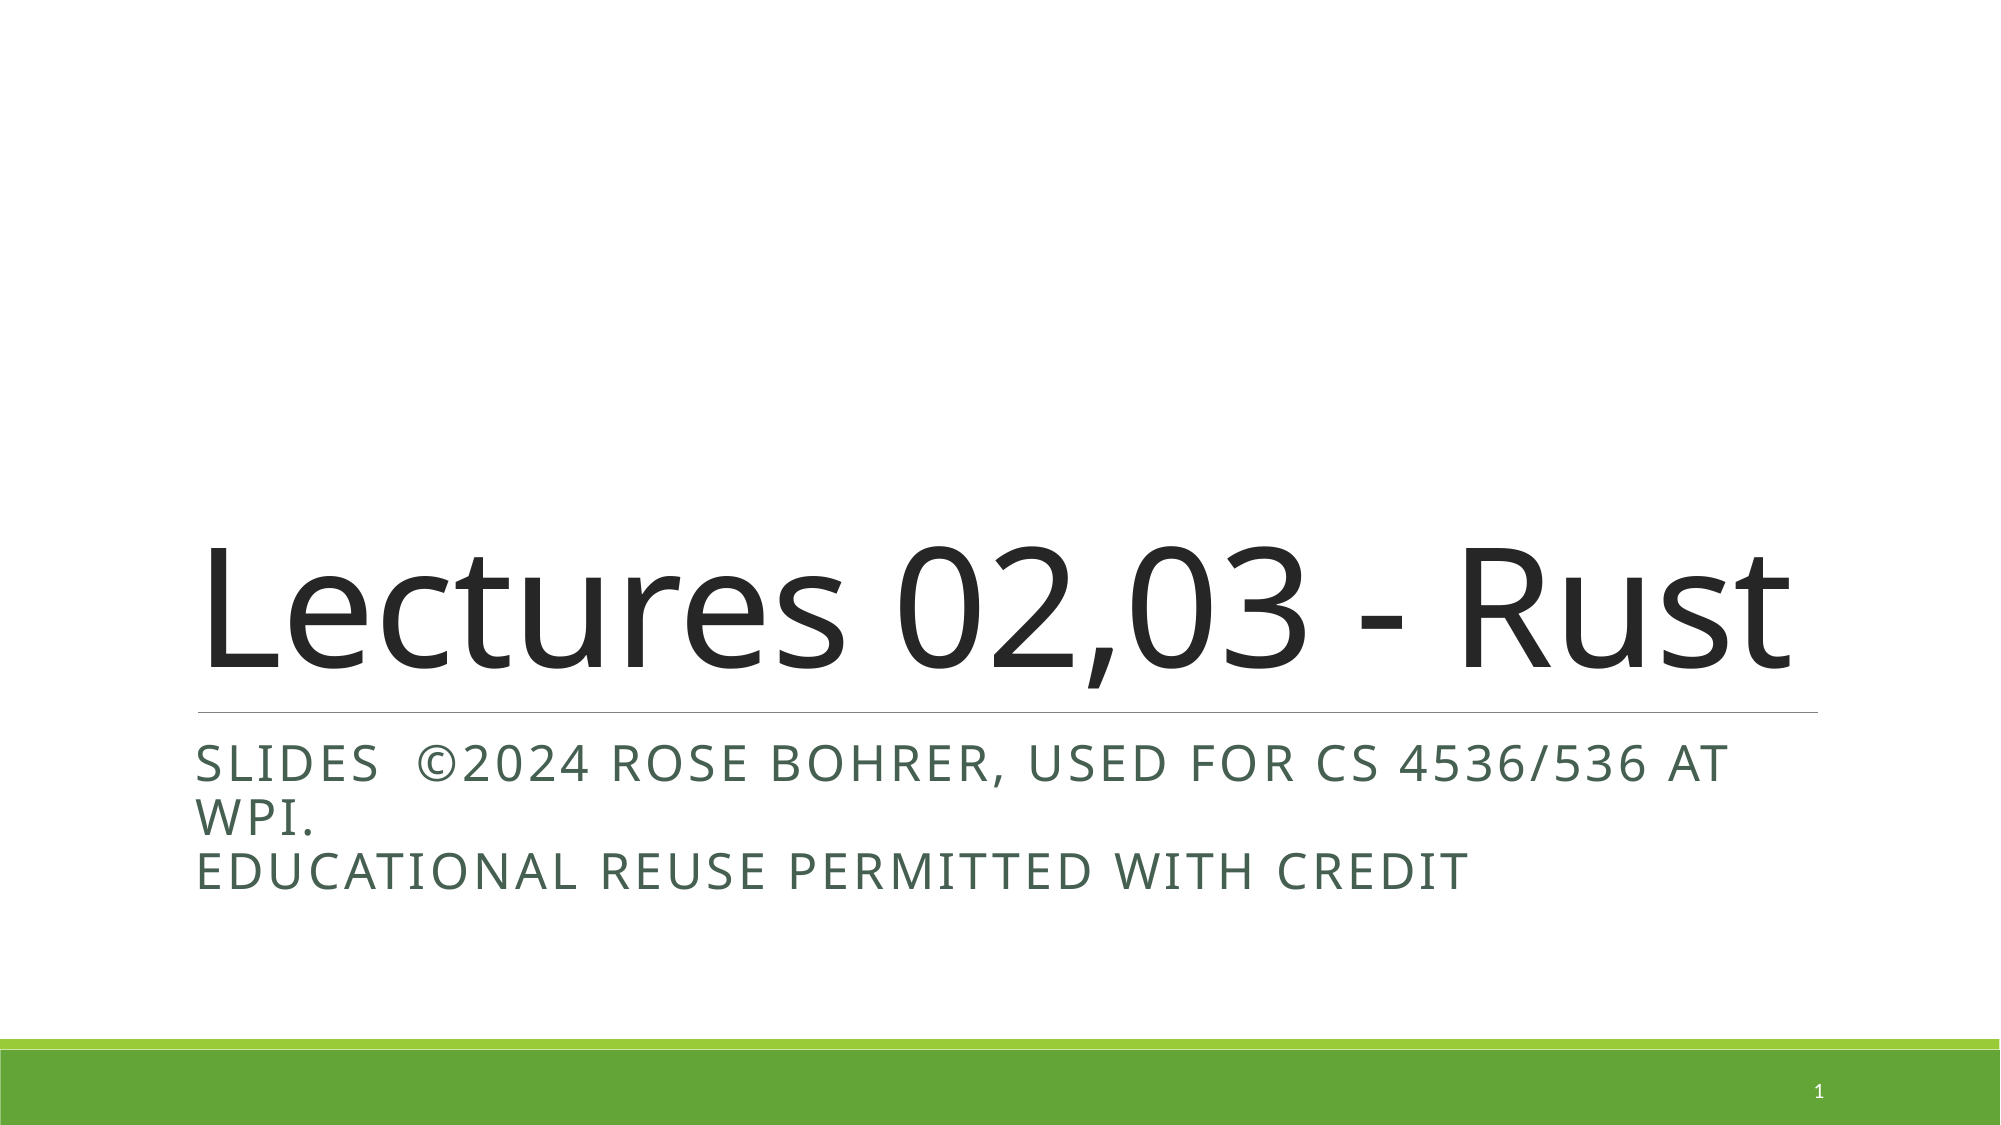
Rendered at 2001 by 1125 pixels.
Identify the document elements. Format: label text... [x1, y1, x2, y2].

subtitle Slides ©2024 Rose bohrer, used for cs 4536/536 at wpi. Educational Reuse permitted with credit [180, 730, 1831, 919]
title Lectures 02,03 - Rust [180, 124, 1830, 710]
slide_number 1 [1624, 1059, 1840, 1120]
